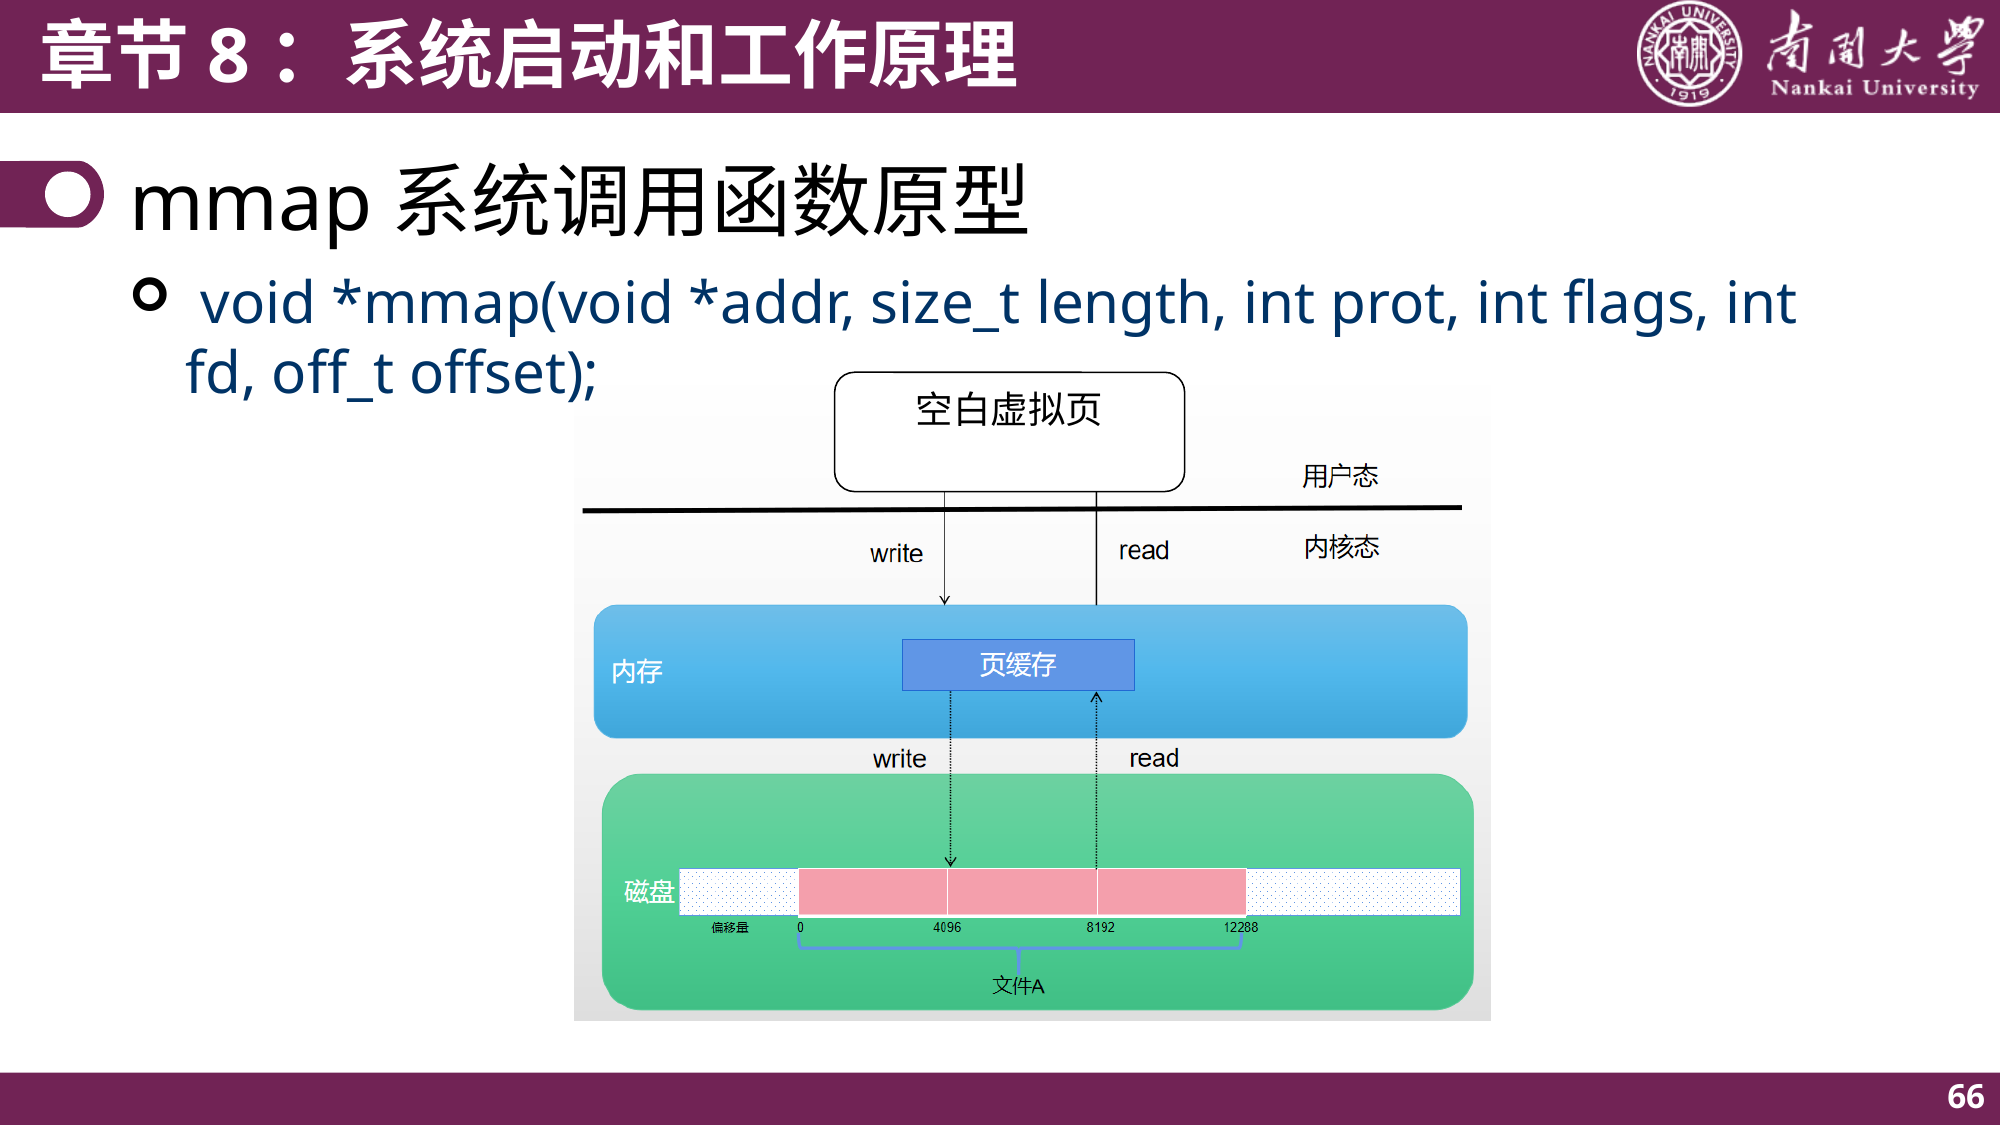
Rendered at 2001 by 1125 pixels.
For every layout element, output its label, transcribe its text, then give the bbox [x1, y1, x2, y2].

list void *mmap(void *addr, size_t length, int prot, int flags, int fd, off_t offset); [114, 257, 1886, 421]
slide_number 66 [1550, 1070, 2000, 1125]
title mmap系统调用函数原型 [114, 143, 1886, 255]
picture [1637, 0, 2001, 110]
picture [574, 385, 1491, 1021]
